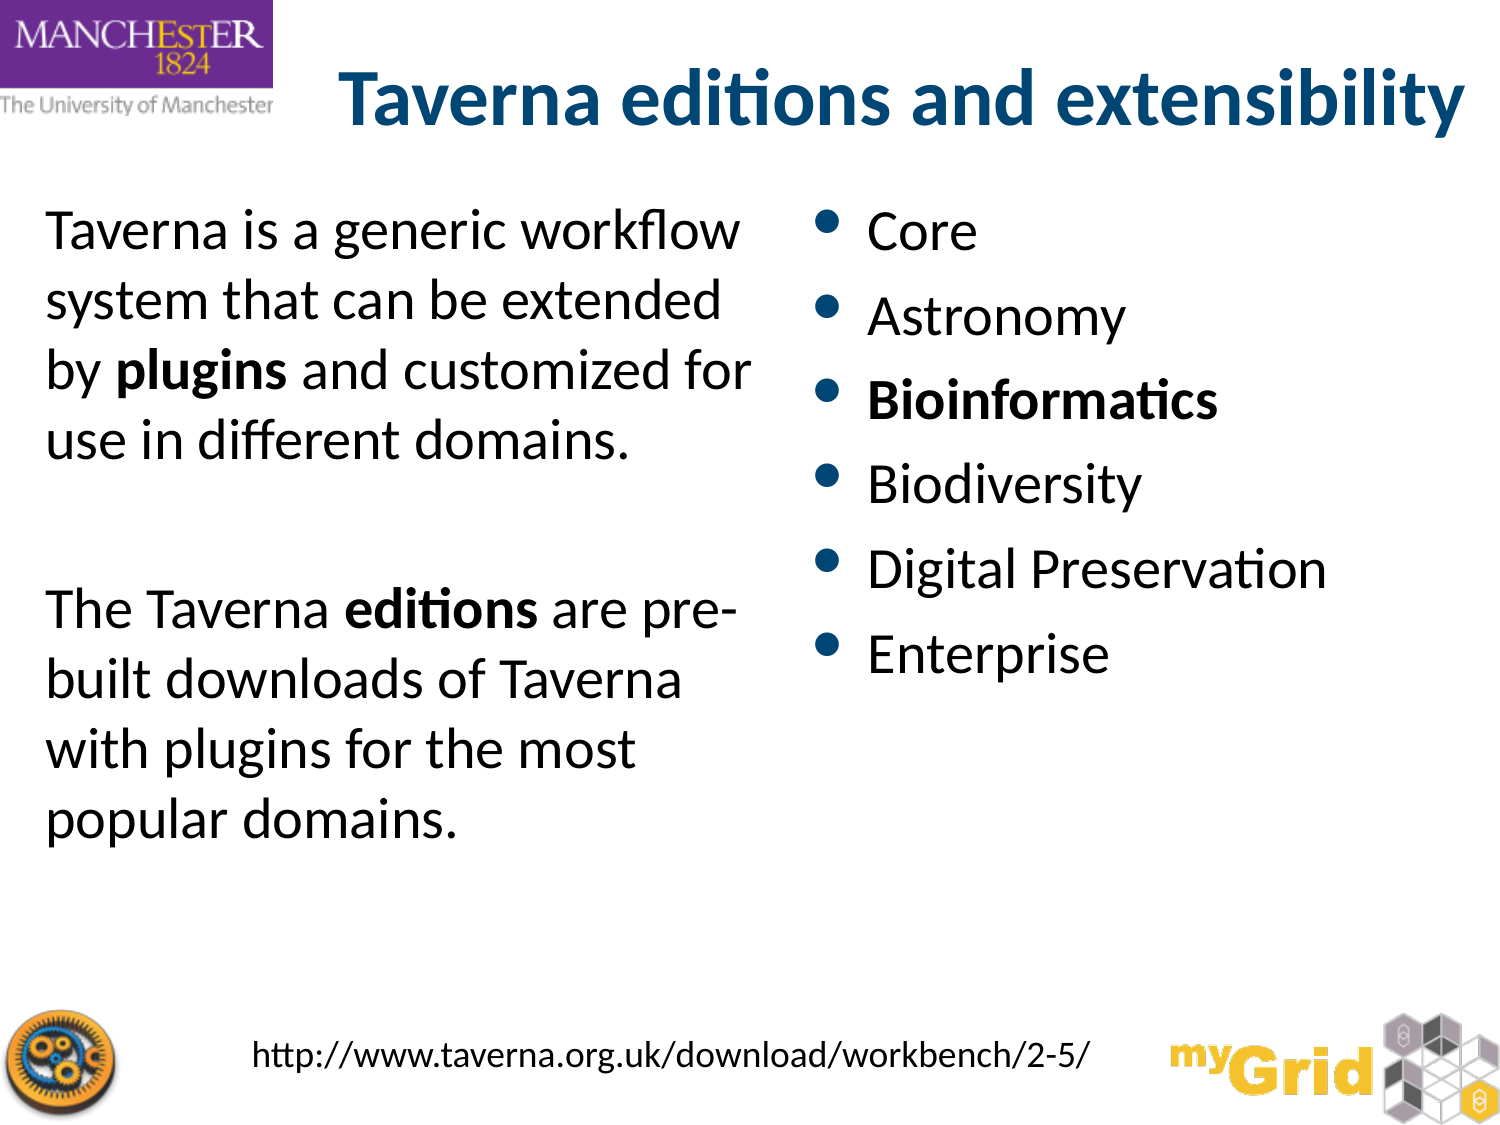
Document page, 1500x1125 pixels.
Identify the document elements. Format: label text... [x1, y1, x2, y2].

text_box Taverna is a generic workflow system that can be extended by plugins and customized for use in different domains. The Taverna editions are pre-built downloads of Taverna with plugins for the most popular domains. [30, 183, 800, 1024]
picture [1163, 1071, 1500, 1125]
text_box http://www.taverna.org.uk/download/workbench/2-5/ [236, 1022, 1206, 1083]
text_box Core Astronomy Bioinformatics Biodiversity Digital Preservation Enterprise [800, 184, 1500, 1071]
picture [0, 1009, 124, 1125]
text_box Taverna editions and extensibility [183, 54, 1483, 149]
